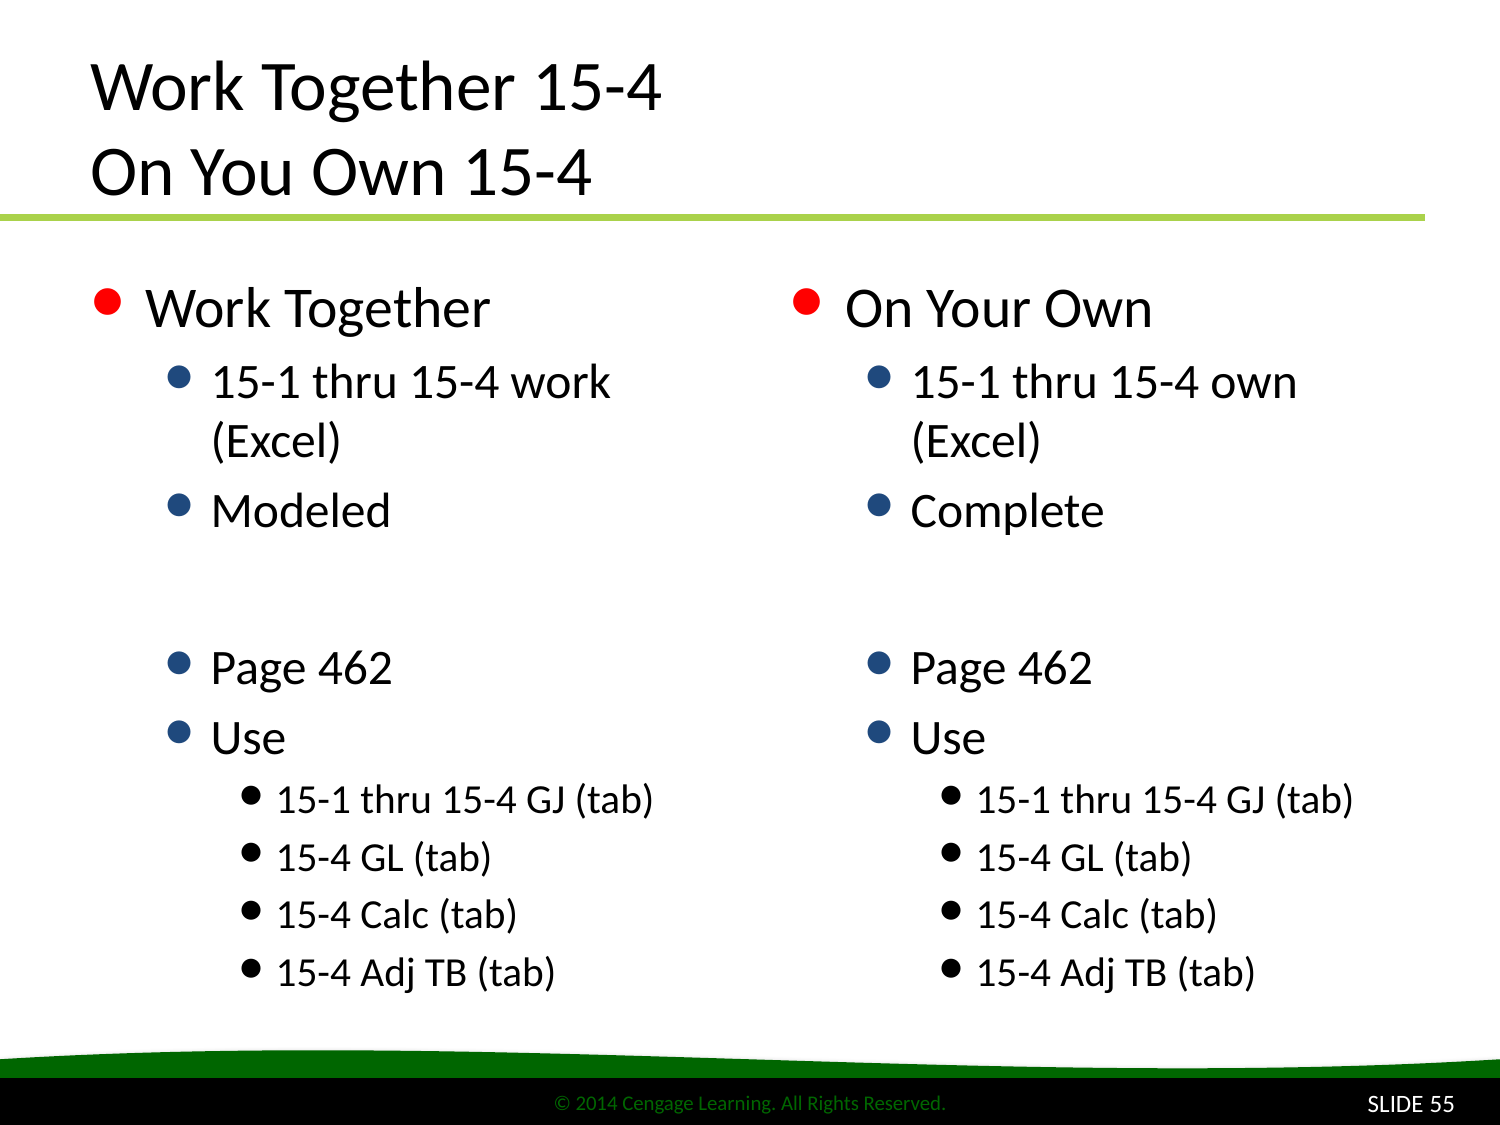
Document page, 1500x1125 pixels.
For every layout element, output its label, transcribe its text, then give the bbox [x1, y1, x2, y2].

slide_number SLIDE 55 [1170, 1080, 1470, 1125]
list Work Together 15-1 thru 15-4 work (Excel) Modeled Page 462 Use 15-1 thru 15-4 GJ (tab) 15-4 GL (tab) 15-4 Calc (tab) 15-4 Adj TB (tab) [75, 262, 725, 1005]
title Work Together 15-4 On You Own 15-4 [75, 29, 1350, 218]
list On Your Own 15-1 thru 15-4 own (Excel) Complete Page 462 Use 15-1 thru 15-4 GJ (tab) 15-4 GL (tab) 15-4 Calc (tab) 15-4 Adj TB (tab) [774, 262, 1425, 1005]
